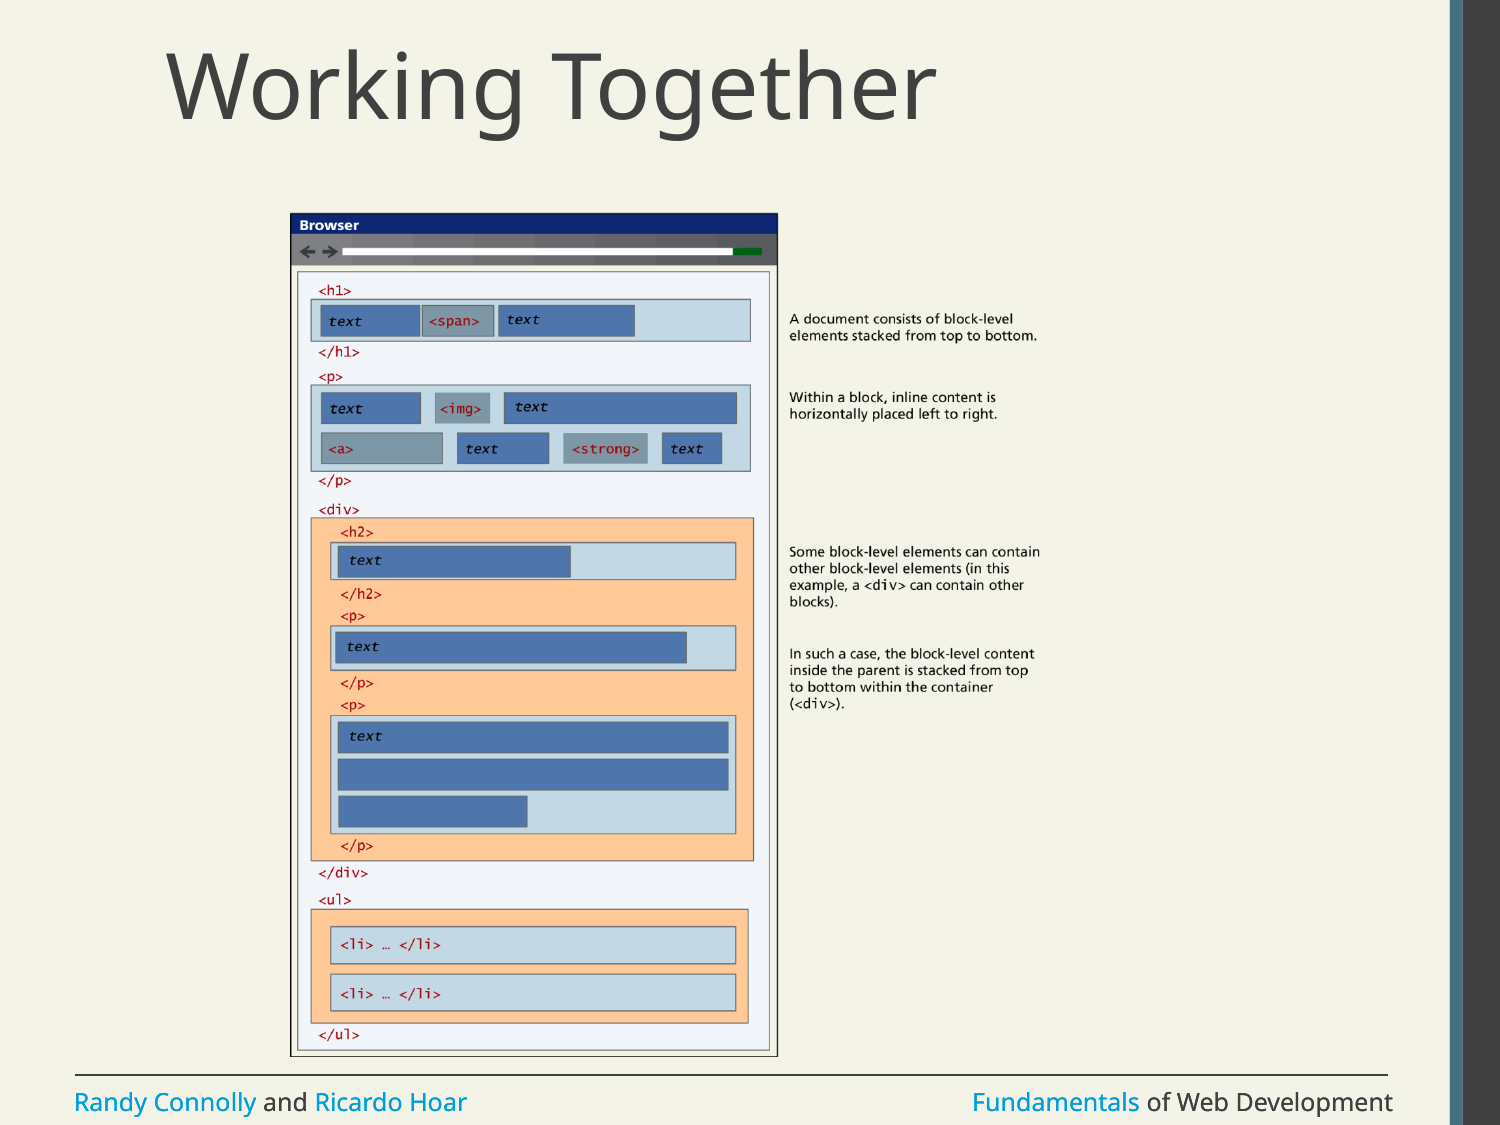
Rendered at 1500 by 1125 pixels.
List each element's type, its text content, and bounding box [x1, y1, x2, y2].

title Working Together [150, 20, 1425, 188]
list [68, 212, 1263, 1057]
